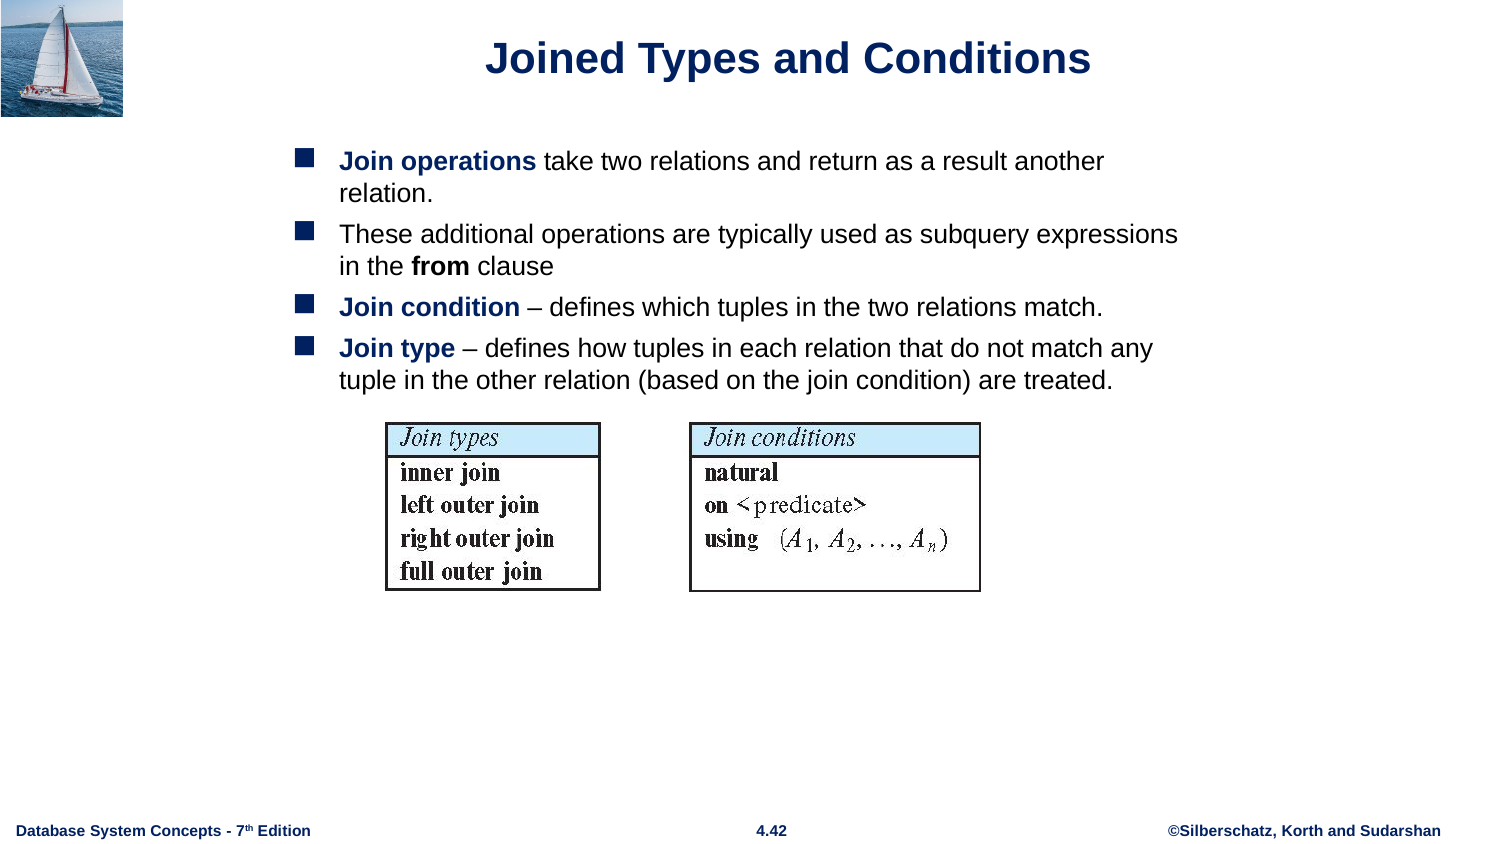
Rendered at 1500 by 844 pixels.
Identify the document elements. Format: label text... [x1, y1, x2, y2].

title Joined Types and Conditions [125, 14, 1452, 90]
picture [0, 0, 123, 117]
list Join operations take two relations and return as a result another relation. These additional operations are typically used as subquery expressions in the from clause Join condition – defines which tuples in the two relations match. Join type – defines how tuples in each relation that do not match any tuple in the other relation (based on the join condition) are treated. [282, 136, 1197, 413]
picture [384, 422, 981, 592]
